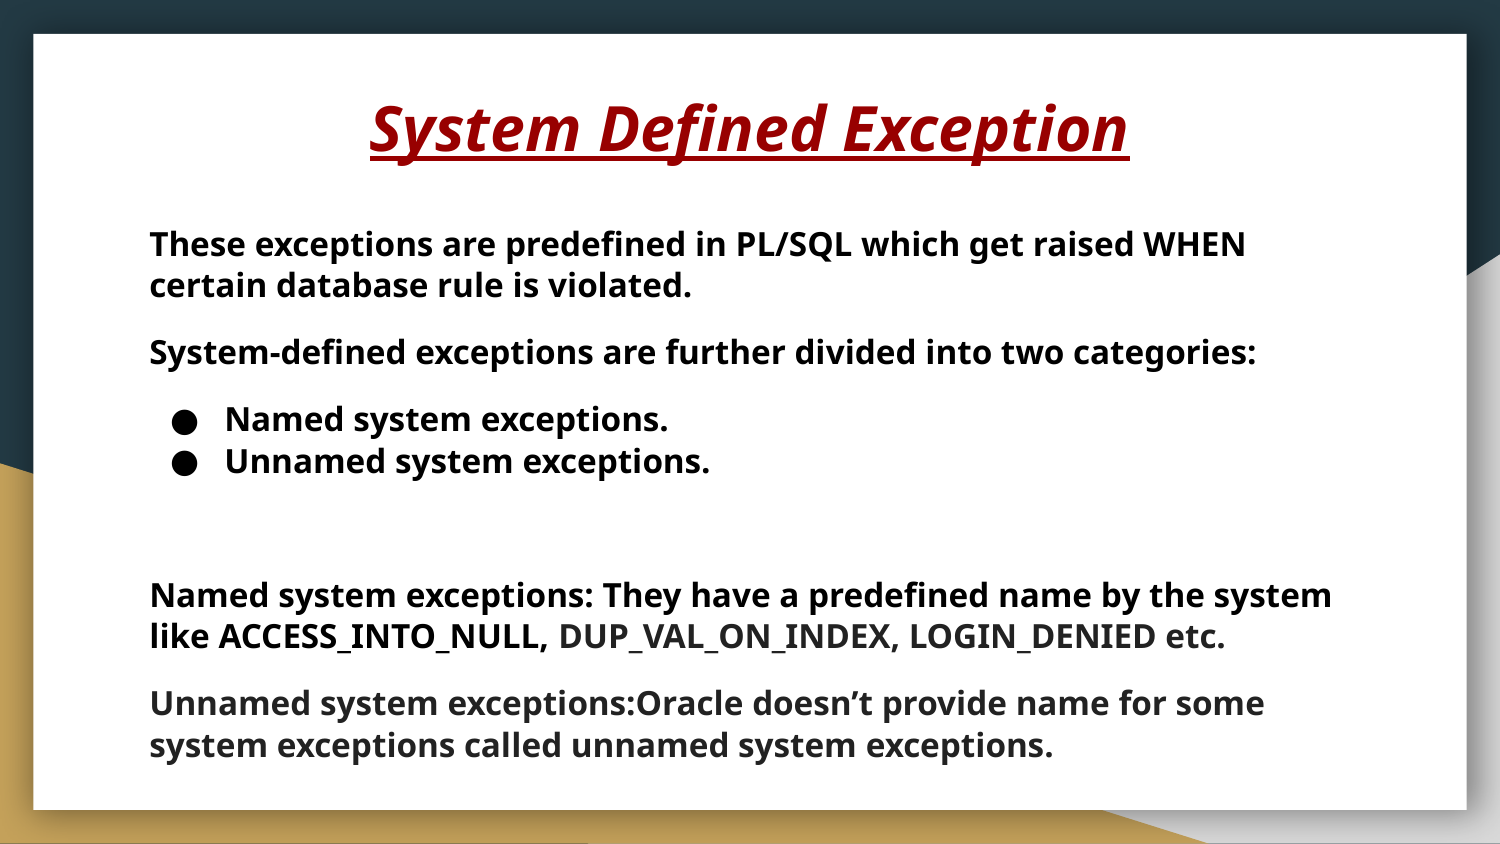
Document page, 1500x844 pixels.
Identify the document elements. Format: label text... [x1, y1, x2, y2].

title System Defined Exception [134, 69, 1366, 205]
list These exceptions are predefined in PL/SQL which get raised WHEN certain database rule is violated. System-defined exceptions are further divided into two categories: Named system exceptions. Unnamed system exceptions. Named system exceptions: They have a predefined name by the system like ACCESS_INTO_NULL, DUP_VAL_ON_INDEX, LOGIN_DENIED etc. Unnamed system exceptions:Oracle doesn’t provide name for some system exceptions called unnamed system exceptions. [134, 205, 1366, 681]
